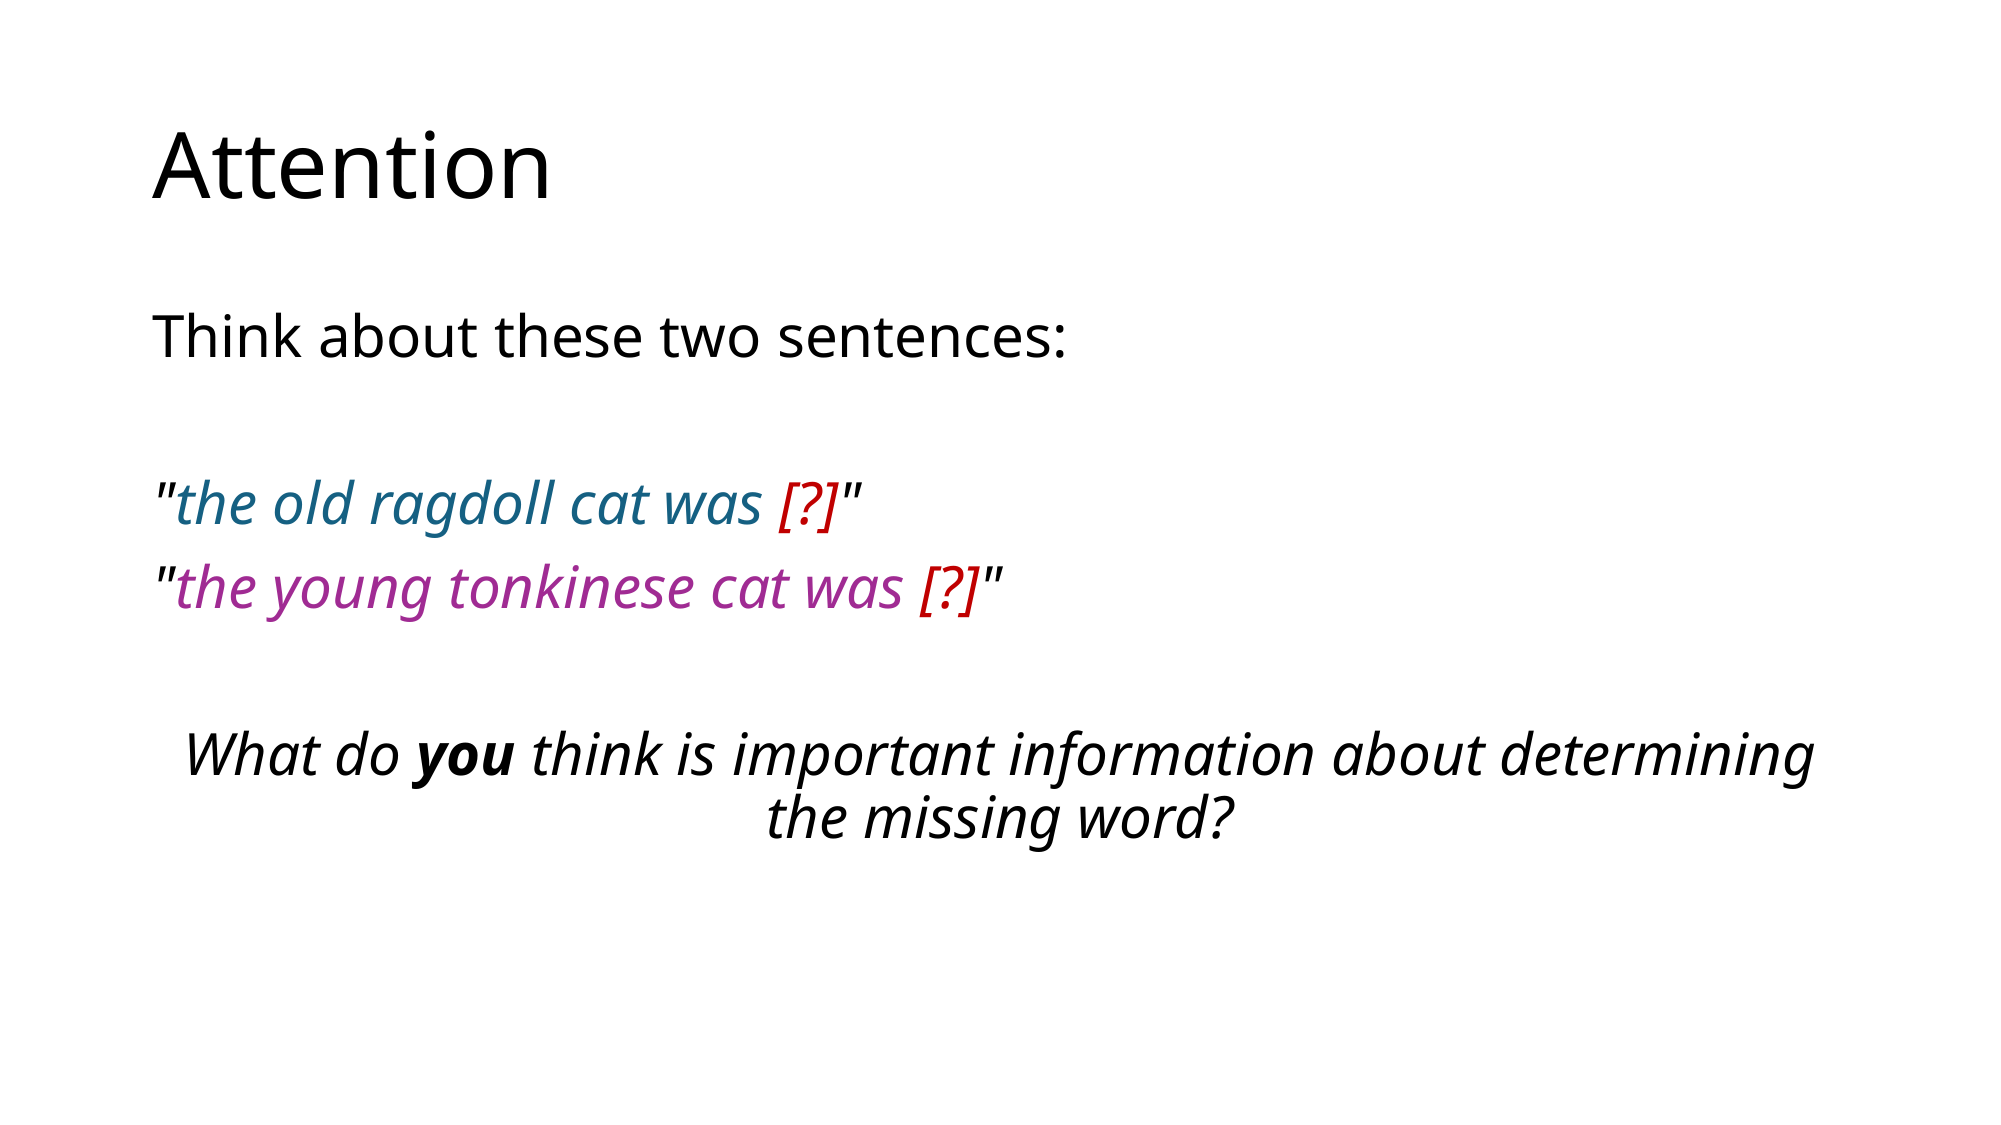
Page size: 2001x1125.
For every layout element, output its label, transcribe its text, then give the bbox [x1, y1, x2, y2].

list Think about these two sentences: "the old ragdoll cat was [?]" "the young tonkinese cat was [?]" What do you think is important information about determining the missing word? [137, 299, 1863, 1014]
title Attention [137, 59, 1863, 278]
